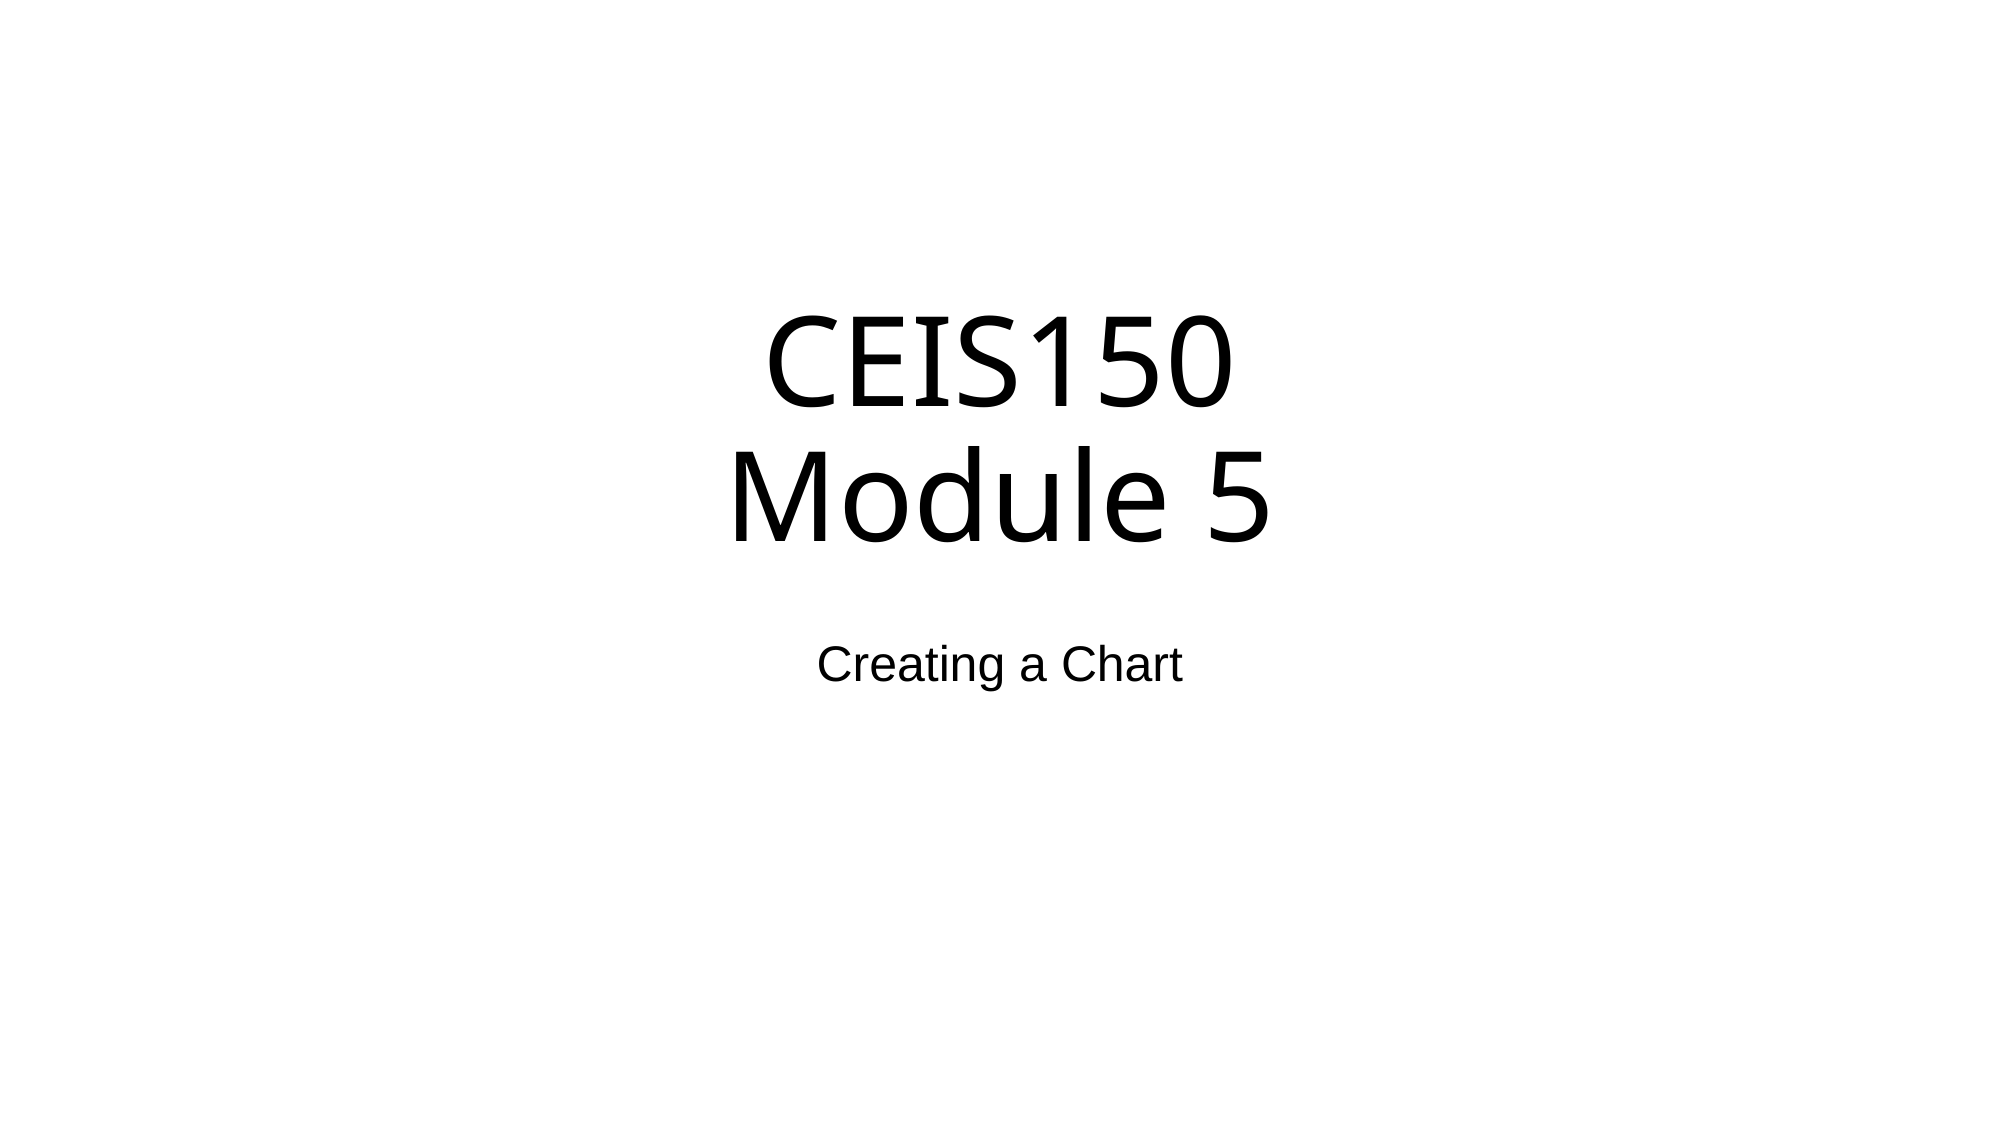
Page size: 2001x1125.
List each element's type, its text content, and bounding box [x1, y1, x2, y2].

title CEIS150 Module 5 [249, 183, 1751, 577]
list Creating a Chart [249, 623, 1751, 897]
